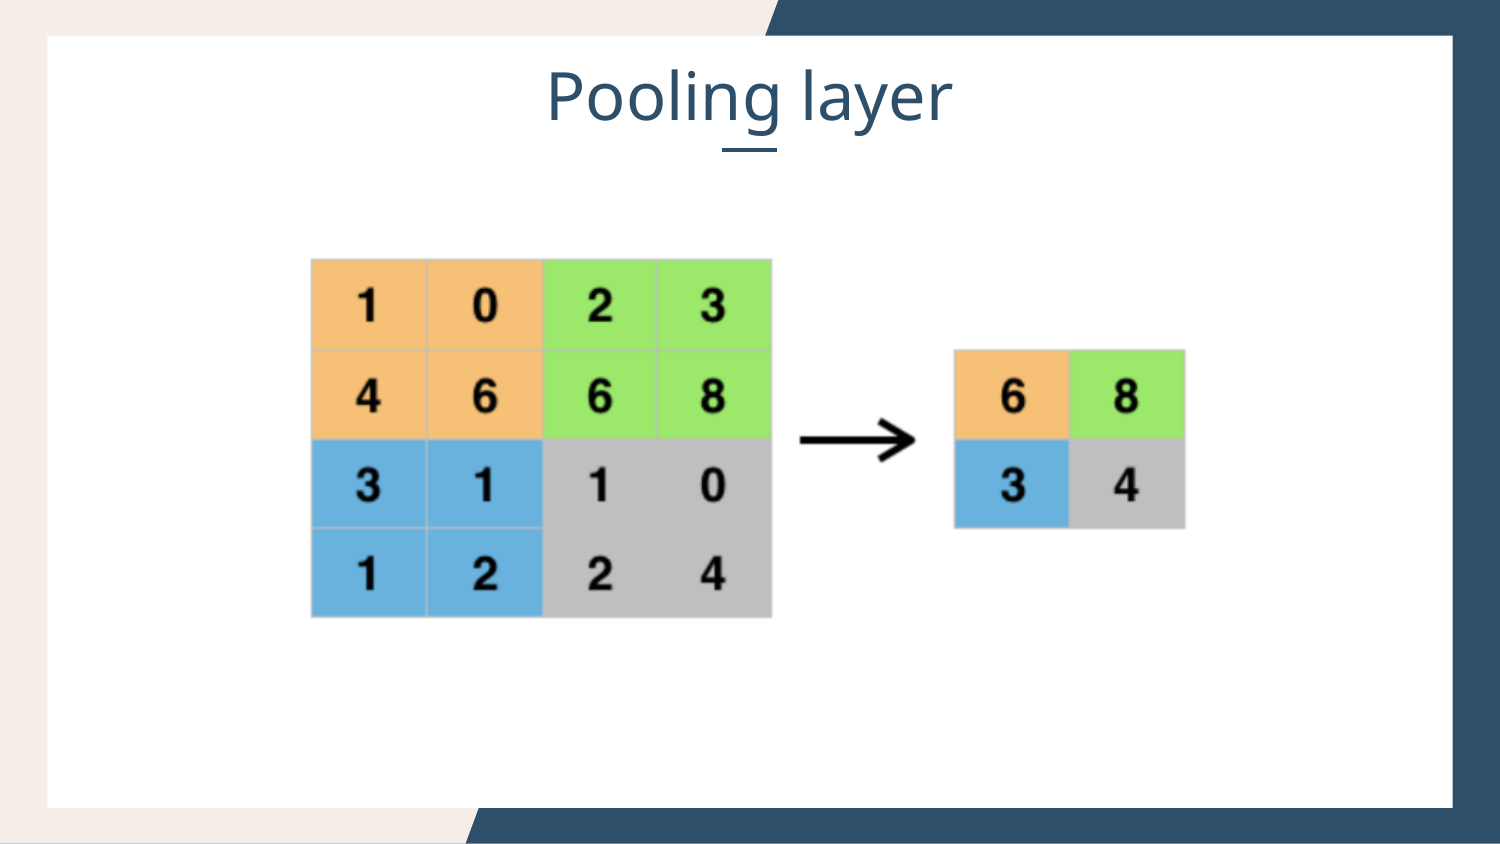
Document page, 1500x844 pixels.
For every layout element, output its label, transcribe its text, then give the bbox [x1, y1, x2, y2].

picture [298, 246, 1202, 633]
text_box Pooling layer [276, 46, 1224, 141]
